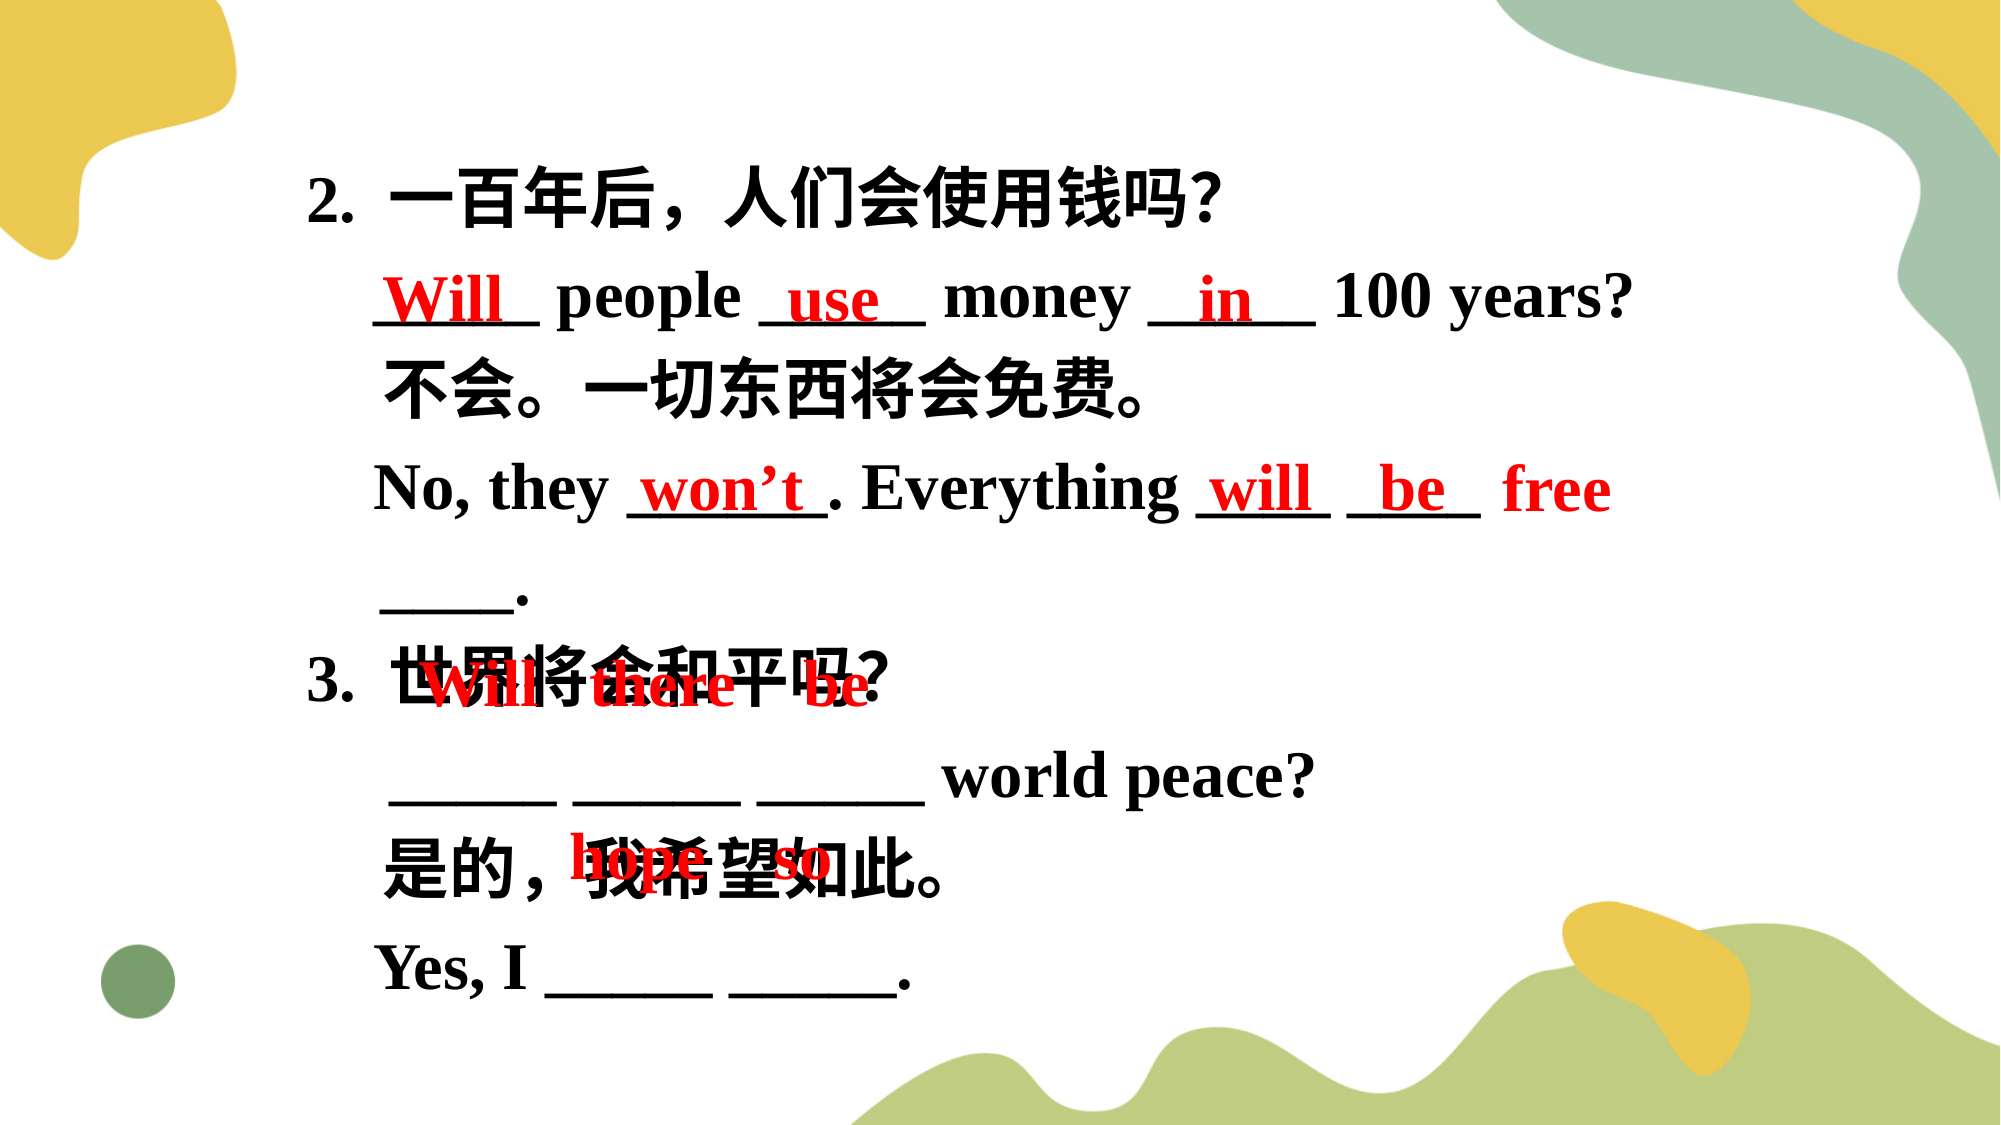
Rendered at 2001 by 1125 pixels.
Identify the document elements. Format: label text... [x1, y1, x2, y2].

text_box 2. 一百年后，人们会使用钱吗？ _____ people _____ money _____ 100 years? 不会。一切东西将会免费。 No, they ______. Everything ____ ____ ____. 3. 世界将会和平吗？ _____ _____ _____ world peace? 是的，我希望如此。 Yes, I _____ _____. [291, 131, 1656, 941]
text_box Will use in [368, 231, 1473, 342]
text_box won’t [625, 419, 897, 531]
text_box free [1487, 421, 1665, 533]
picture [0, 0, 2001, 1125]
text_box Will there be [403, 616, 1065, 727]
text_box hope so [554, 805, 980, 900]
text_box will be [1194, 420, 1502, 532]
